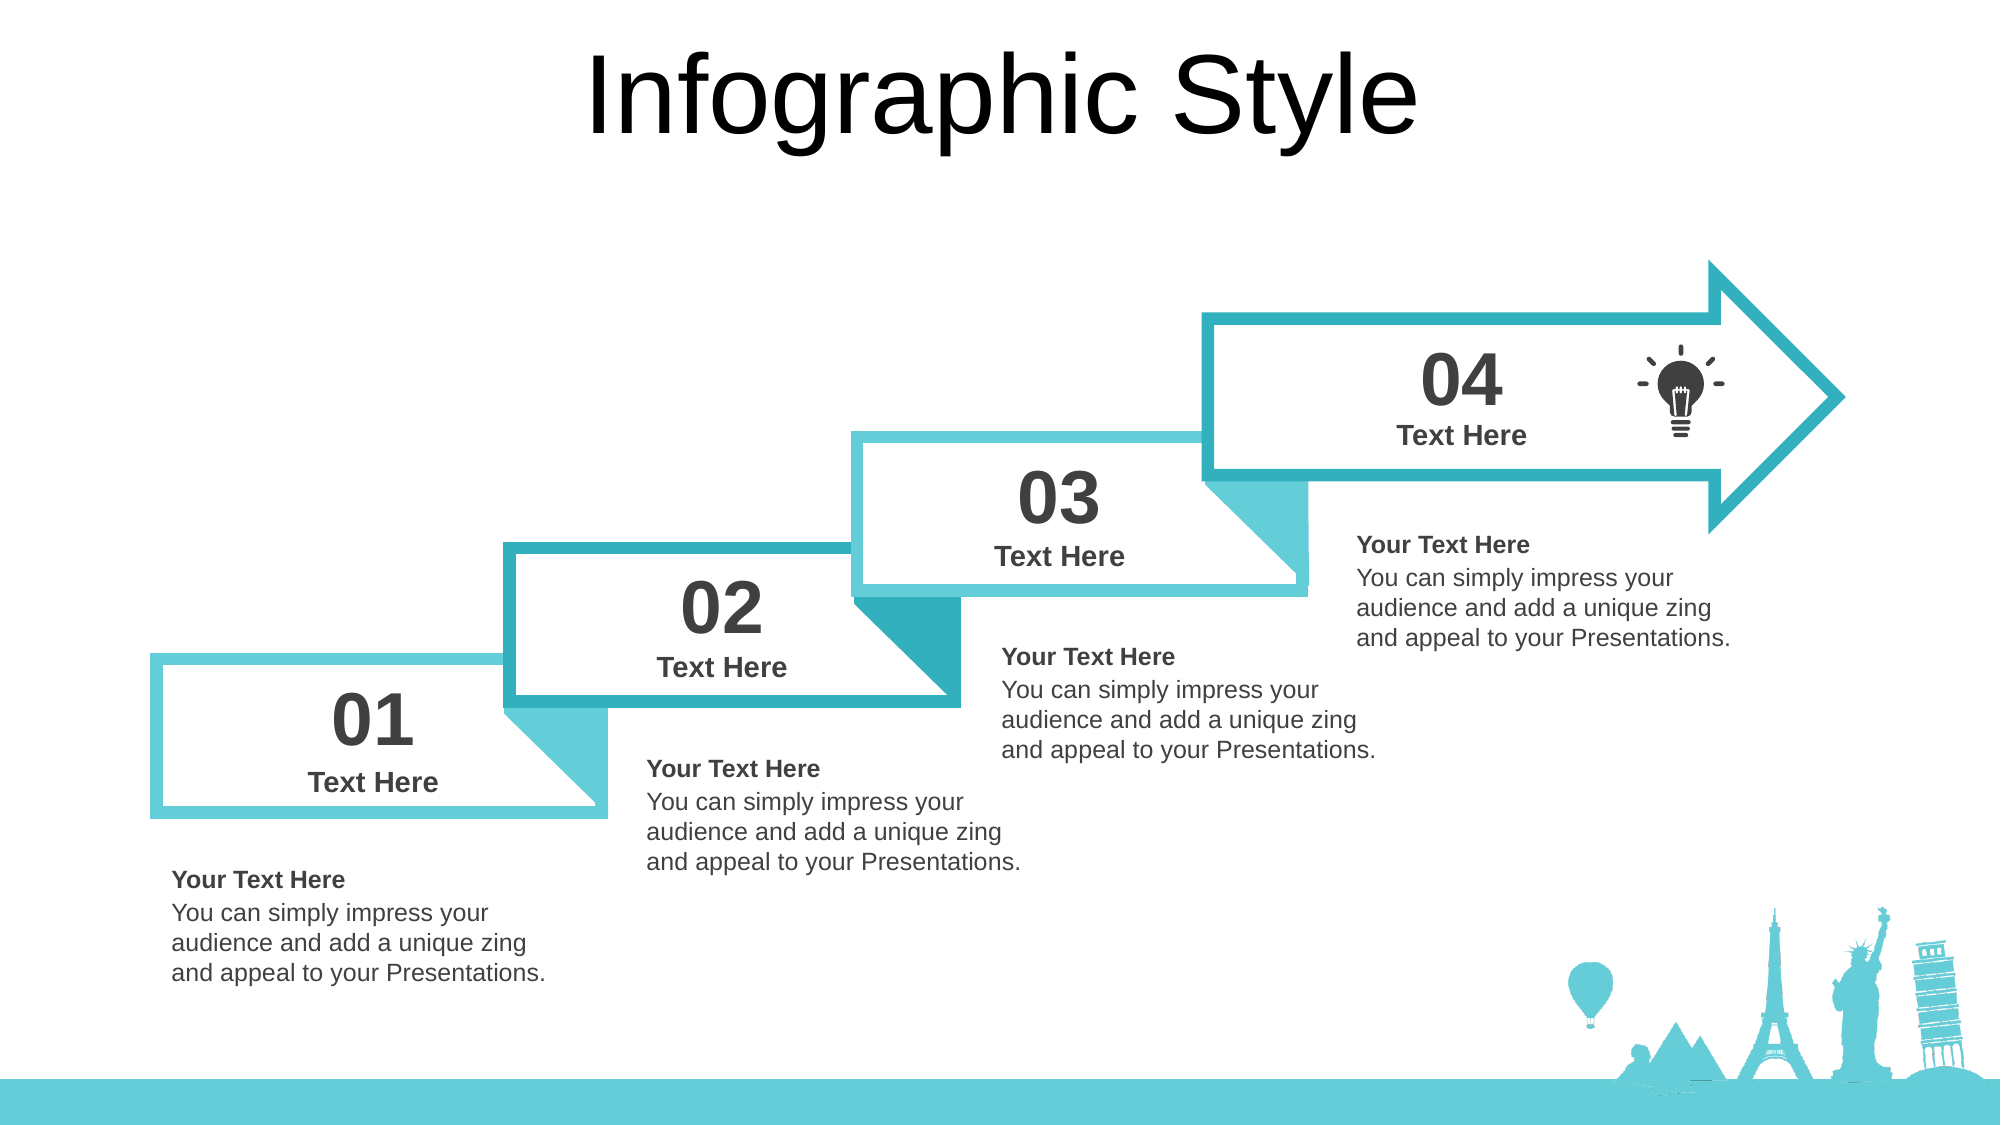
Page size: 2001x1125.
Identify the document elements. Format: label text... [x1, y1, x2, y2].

picture [1733, 908, 1816, 1083]
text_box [986, 632, 1394, 773]
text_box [156, 274, 1838, 813]
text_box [156, 856, 582, 996]
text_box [1341, 520, 1749, 661]
list Infographic Style [53, 38, 1952, 157]
picture [1830, 906, 1893, 1083]
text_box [631, 744, 1039, 885]
picture [1568, 962, 1727, 1096]
picture [1899, 940, 1990, 1086]
